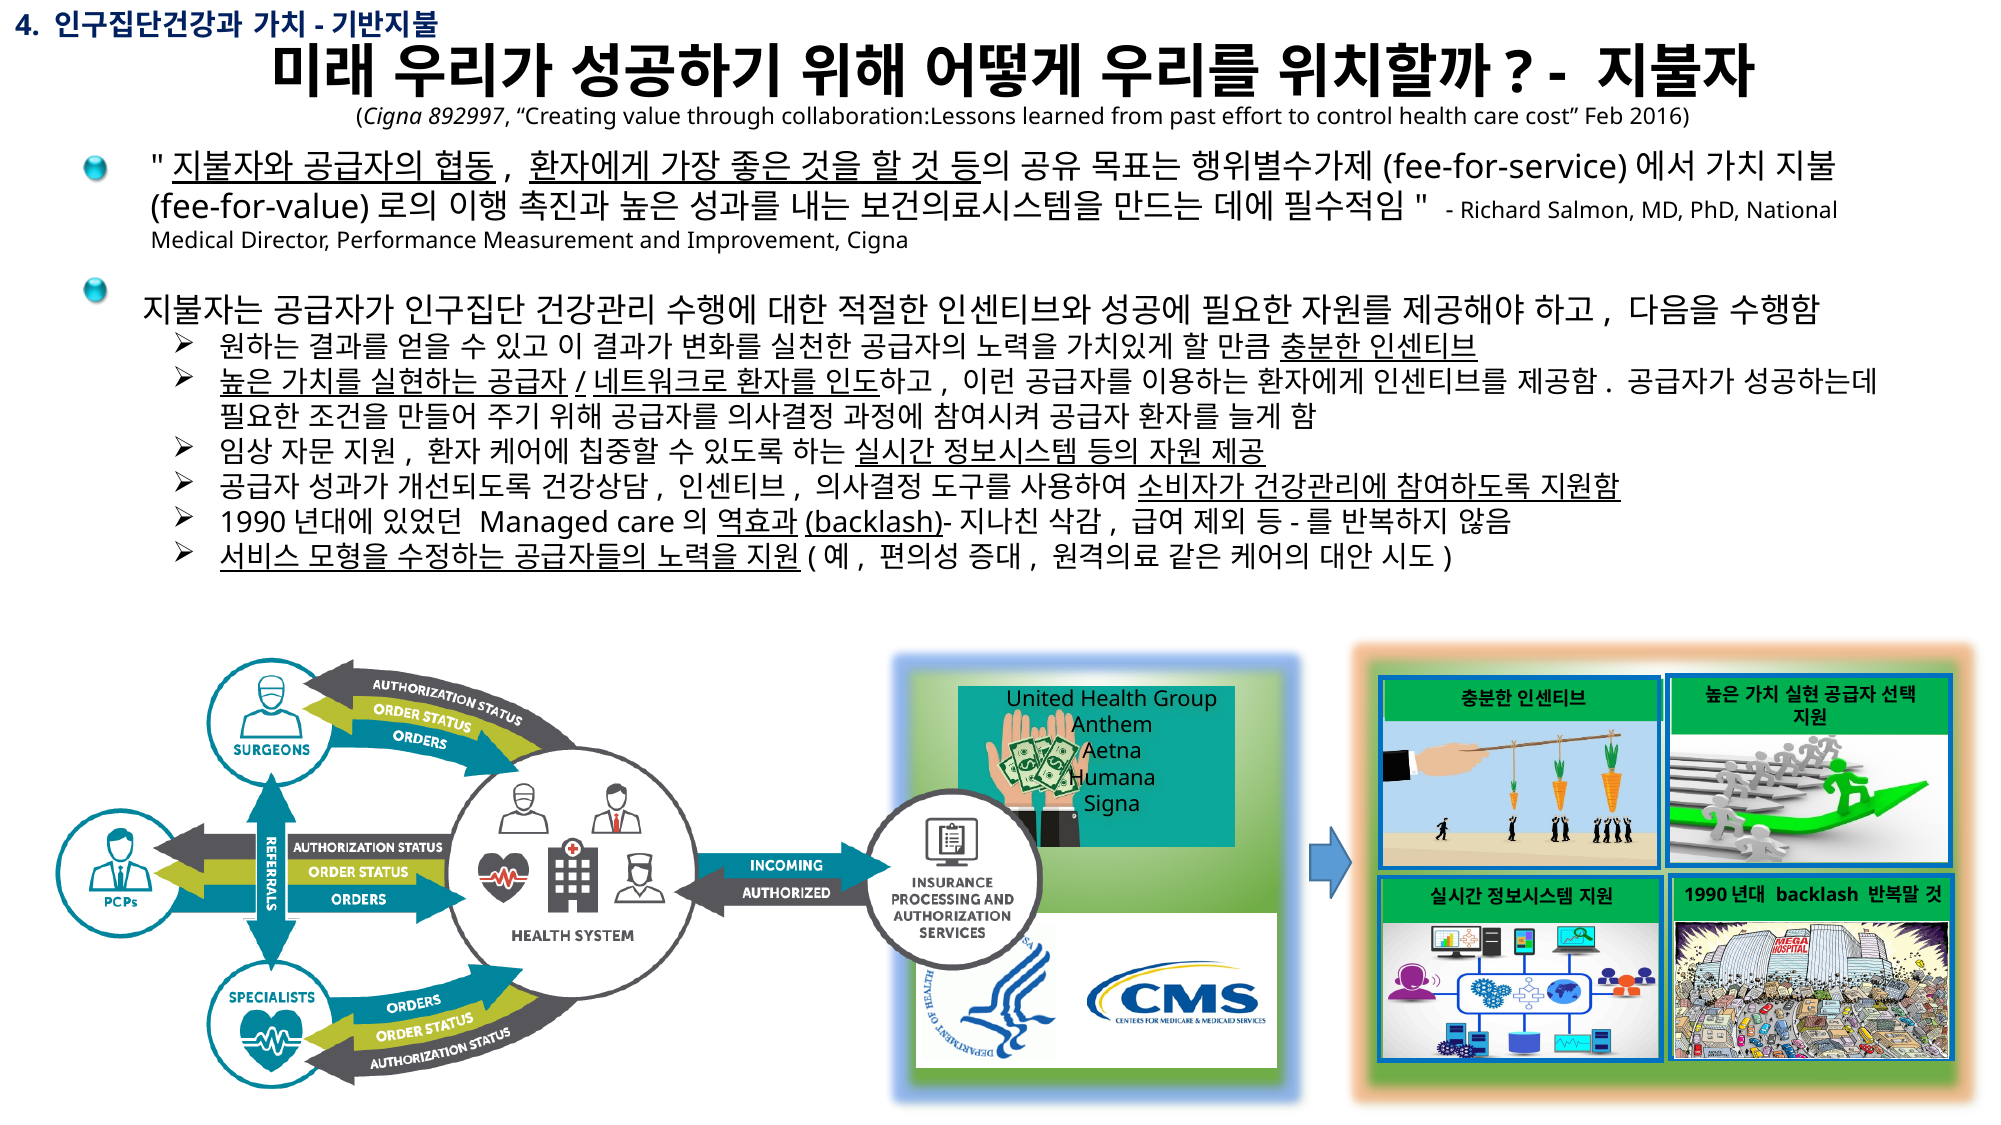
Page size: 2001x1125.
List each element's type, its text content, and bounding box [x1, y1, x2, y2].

title 미래 우리가 성공하기 위해 어떻게 우리를 위치할까? - 지불자 (Cigna 892997, “Creating value through collaboration:Lessons learned from past effort to control health care cost” Feb 2016) [132, 49, 1895, 159]
footer 4. 인구집단건강과 가치-기반지불 [0, 5, 584, 43]
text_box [1378, 876, 1662, 1061]
text_box [1309, 826, 1353, 899]
text_box "지불자와 공급자의 협동, 환자에게 가장 좋은 것을 할 것 등의 공유 목표는 행위별수가제(fee-for-service)에서 가치 지불 (fee-for-value)로의 이행 촉진과 높은 성과를 내는 보건의료시스템을 만드는 데에 필수적임" - Richard Salmon, MD, PhD, National Medical Director, Performance Measurement and Improvement, Cigna [135, 148, 1905, 250]
picture [82, 276, 110, 306]
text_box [1667, 675, 1951, 866]
text_box [1376, 668, 1949, 1079]
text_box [1669, 875, 1953, 1059]
slide_number 32 [1412, 1042, 1863, 1103]
picture [82, 154, 110, 184]
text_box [1380, 677, 1664, 868]
text_box 지불자는 공급자가 인구집단 건강관리 수행에 대한 적절한 인센티브와 성공에 필요한 자원를 제공해야 하고, 다음을 수행함 원하는 결과를 얻을 수 있고 이 결과가 변화를 실천한 공급자의 노력을 가치있게 할 만큼 충분한 인센티브 높은 가치를 실현하는 공급자/네트워크로 환자를 인도하고, 이런 공급자를 이용하는 환자에게 인센티브를 제공함. 공급자가 성공하는데 필요한 조건을 만들어 주기 위해 공급자를 의사결정 과정에 참여시켜 공급자 환자를 늘게 함 임상 자문 지원, 환자 케어에 칩중할 수 있도록 하는 실시간 정보시스템 등의 자원 제공 공급자 성과가 개선되도록 건강상담, 인센티브, 의사결정 도구를 사용하여 소비자가 건강관리에 참여하도록 지원함 1990년대에 있었던 Managed care의 역효과(backlash)-지나친 삭감, 급여 제외 등-를 반복하지 않음 서비스 모형을 수정하는 공급자들의 노력을 지원(예, 편의성 증대, 원격의료 같은 케어의 대안 시도) [82, 281, 1945, 581]
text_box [901, 662, 1291, 1094]
picture [55, 657, 1043, 1089]
